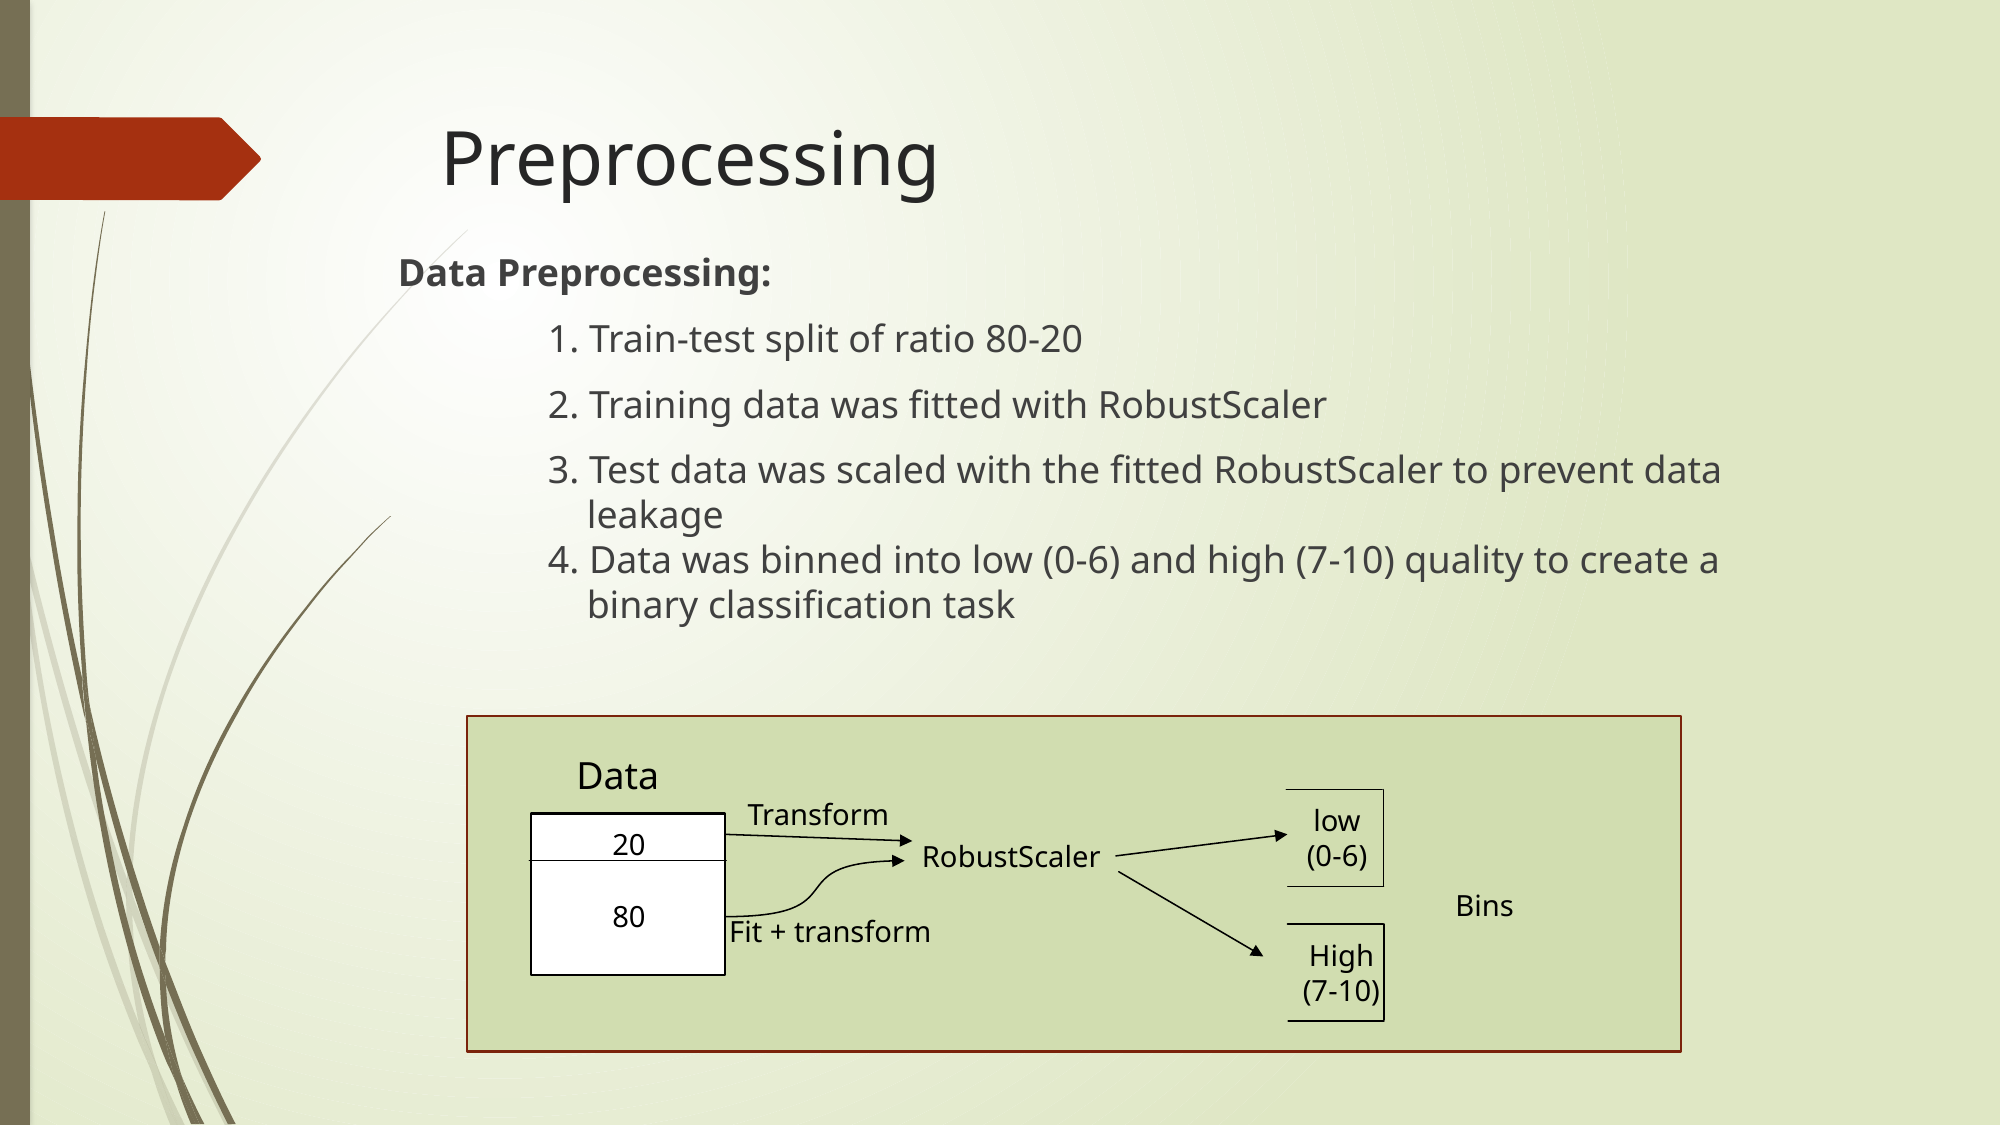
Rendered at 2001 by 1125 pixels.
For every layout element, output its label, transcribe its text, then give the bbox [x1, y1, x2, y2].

text_box 80 [597, 891, 711, 942]
text_box Bins [1440, 879, 1529, 930]
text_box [724, 860, 905, 917]
text_box High (7-10) [1386, 929, 1395, 1015]
text_box [530, 812, 726, 860]
text_box RobustScaler [907, 831, 1116, 881]
text_box Data [561, 745, 675, 805]
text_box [1118, 871, 1264, 957]
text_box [724, 834, 913, 842]
text_box High (7-10) [1339, 929, 1382, 1015]
text_box Fit + transform [714, 905, 947, 956]
text_box Transform [732, 789, 905, 833]
text_box High (7-10) [1287, 929, 1333, 1015]
text_box [530, 866, 726, 976]
title Preprocessing [425, 102, 1888, 313]
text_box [1118, 834, 1288, 857]
list Data Preprocessing: 1. Train-test split of ratio 80-20 2. Training data was fitted with RobustScaler 3. Test data was scaled with the fitted RobustScaler to prevent data leakage 4. Data was binned into low (0-6) and high (7-10) quality to create a binary classification task [382, 241, 1846, 861]
text_box 20 [597, 818, 711, 860]
text_box low (0-6) [1338, 795, 1381, 880]
text_box [466, 715, 1682, 1053]
text_box low (0-6) [1291, 795, 1332, 880]
